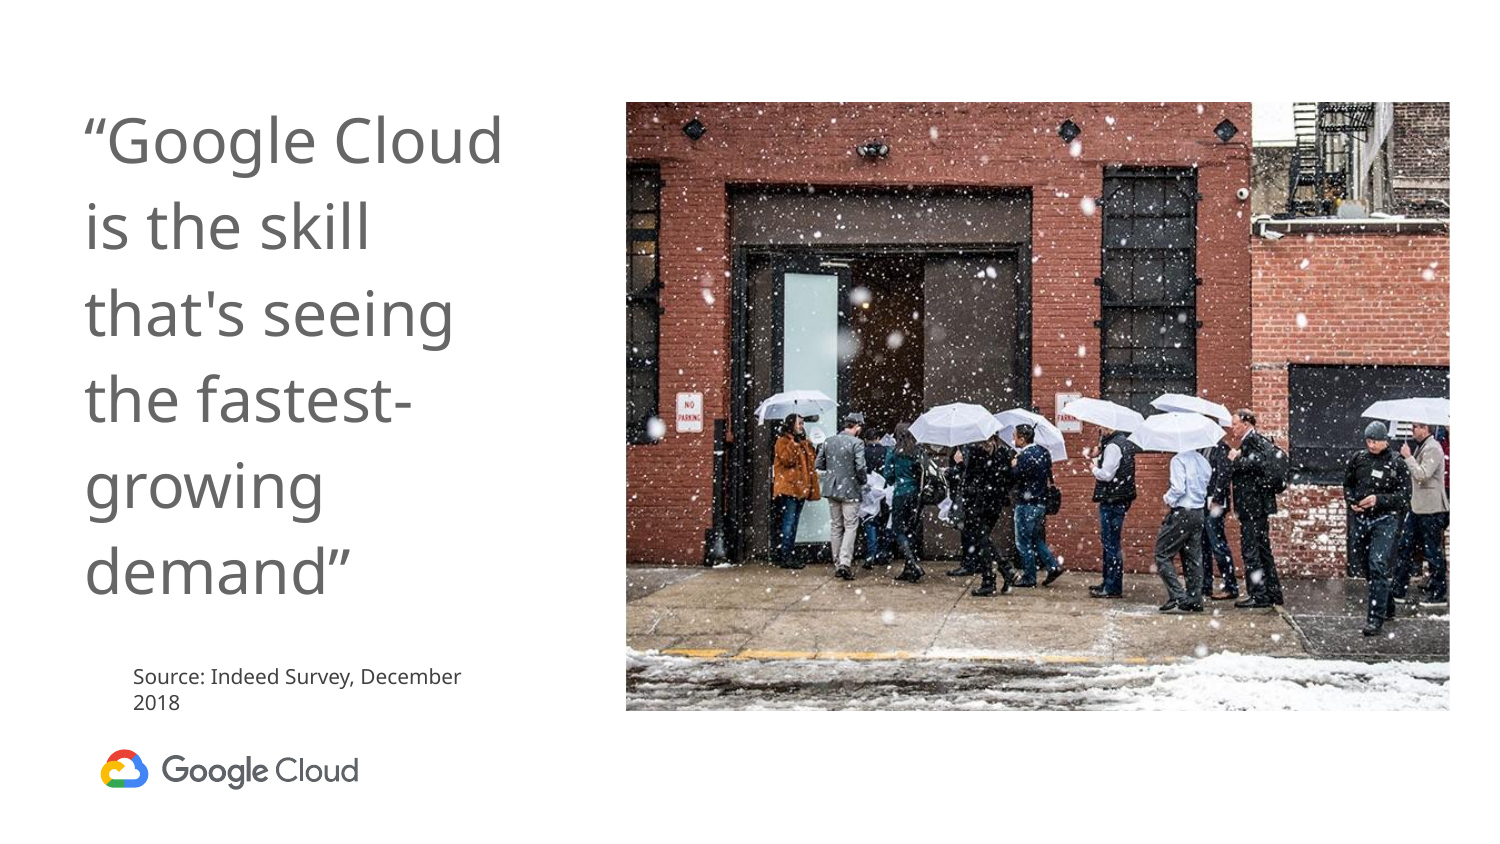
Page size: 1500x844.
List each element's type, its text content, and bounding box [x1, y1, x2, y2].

title “Google Cloud is the skill that's seeing the fastest-growing demand” [84, 318, 606, 608]
picture [625, 101, 1451, 712]
text_box Source: Indeed Survey, December 2018 [118, 649, 522, 688]
